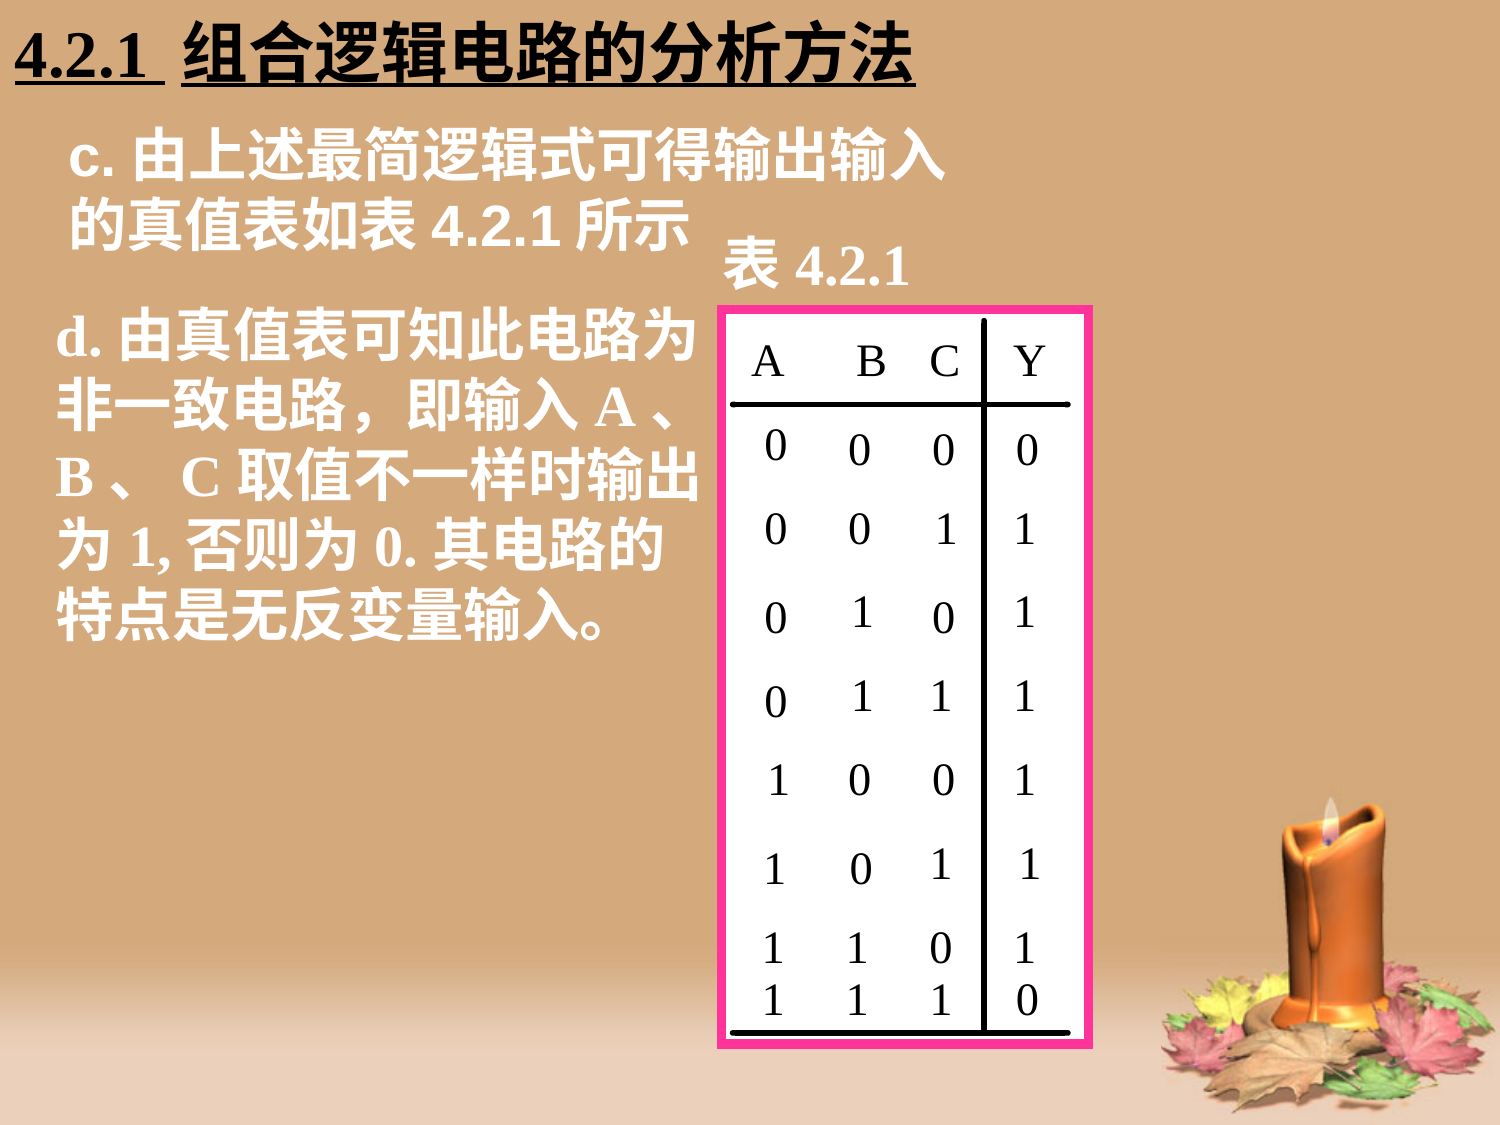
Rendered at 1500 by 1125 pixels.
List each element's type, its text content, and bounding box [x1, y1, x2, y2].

picture [0, 0, 1500, 1125]
title c.由上述最简逻辑式可得输出输入的真值表如表4.2.1所示 [53, 125, 975, 251]
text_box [714, 219, 1085, 1040]
text_box 4.2.1 组合逻辑电路的分析方法 [0, 0, 1010, 102]
text_box d.由真值表可知此电路为非一致电路，即输入A、B、C取值不一样时输出为1,否则为0.其电路的特点是无反变量输入。 [41, 290, 709, 656]
